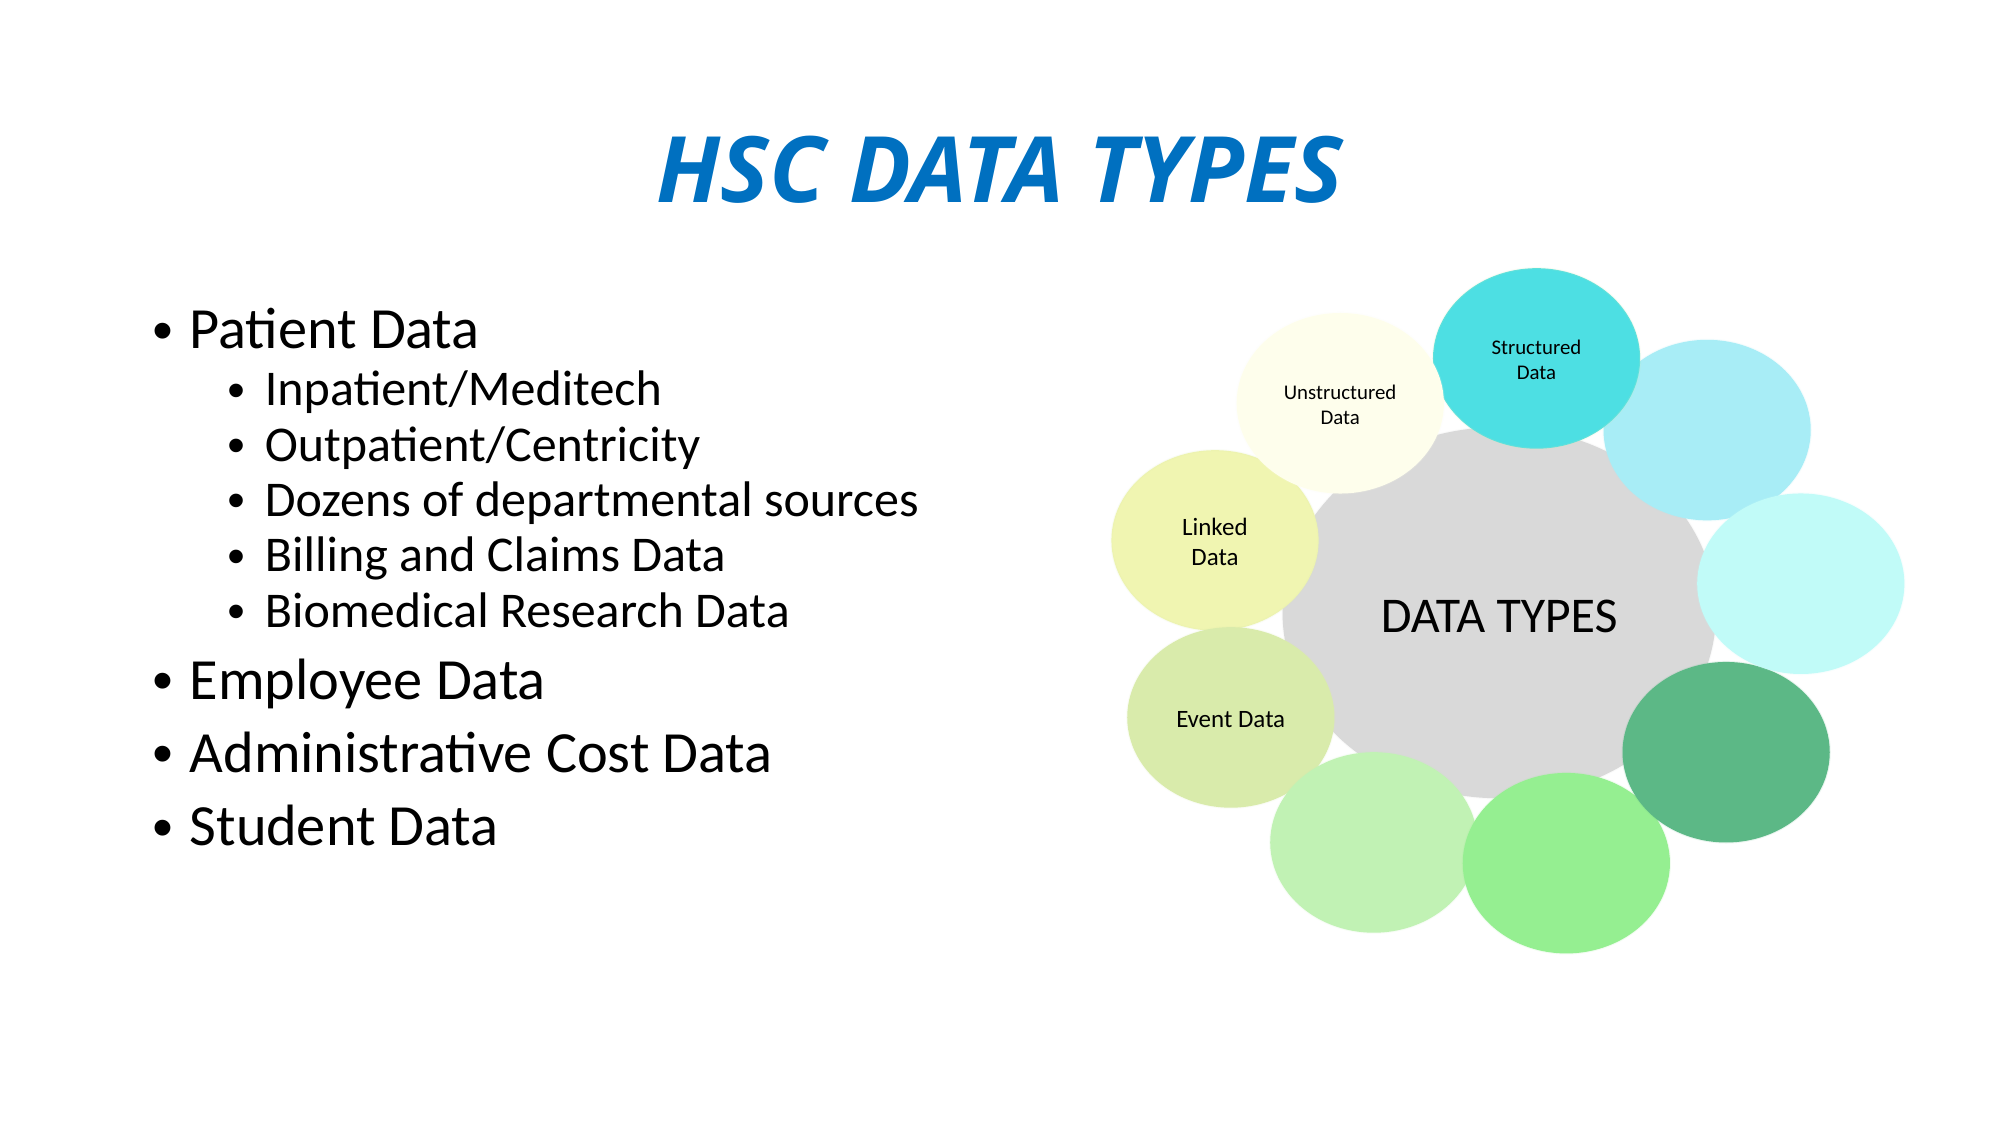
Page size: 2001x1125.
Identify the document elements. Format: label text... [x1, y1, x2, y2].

text_box DATA TYPES [1281, 428, 1716, 800]
title HSC DATA TYPES [137, 59, 1863, 278]
text_box [1461, 771, 1671, 955]
text_box Event Data [1126, 626, 1336, 809]
text_box [1696, 492, 1906, 676]
text_box Linked Data [1110, 449, 1320, 631]
list Patient Data Inpatient/Meditech Outpatient/Centricity Dozens of departmental sources Billing and Claims Data Biomedical Research Data Employee Data Administrative Cost Data Student Data [137, 299, 1863, 1014]
text_box Unstructured Data [1235, 311, 1445, 495]
text_box [1621, 660, 1831, 844]
text_box [1602, 338, 1812, 522]
text_box [1269, 751, 1475, 934]
text_box Structured Data [1431, 267, 1642, 450]
